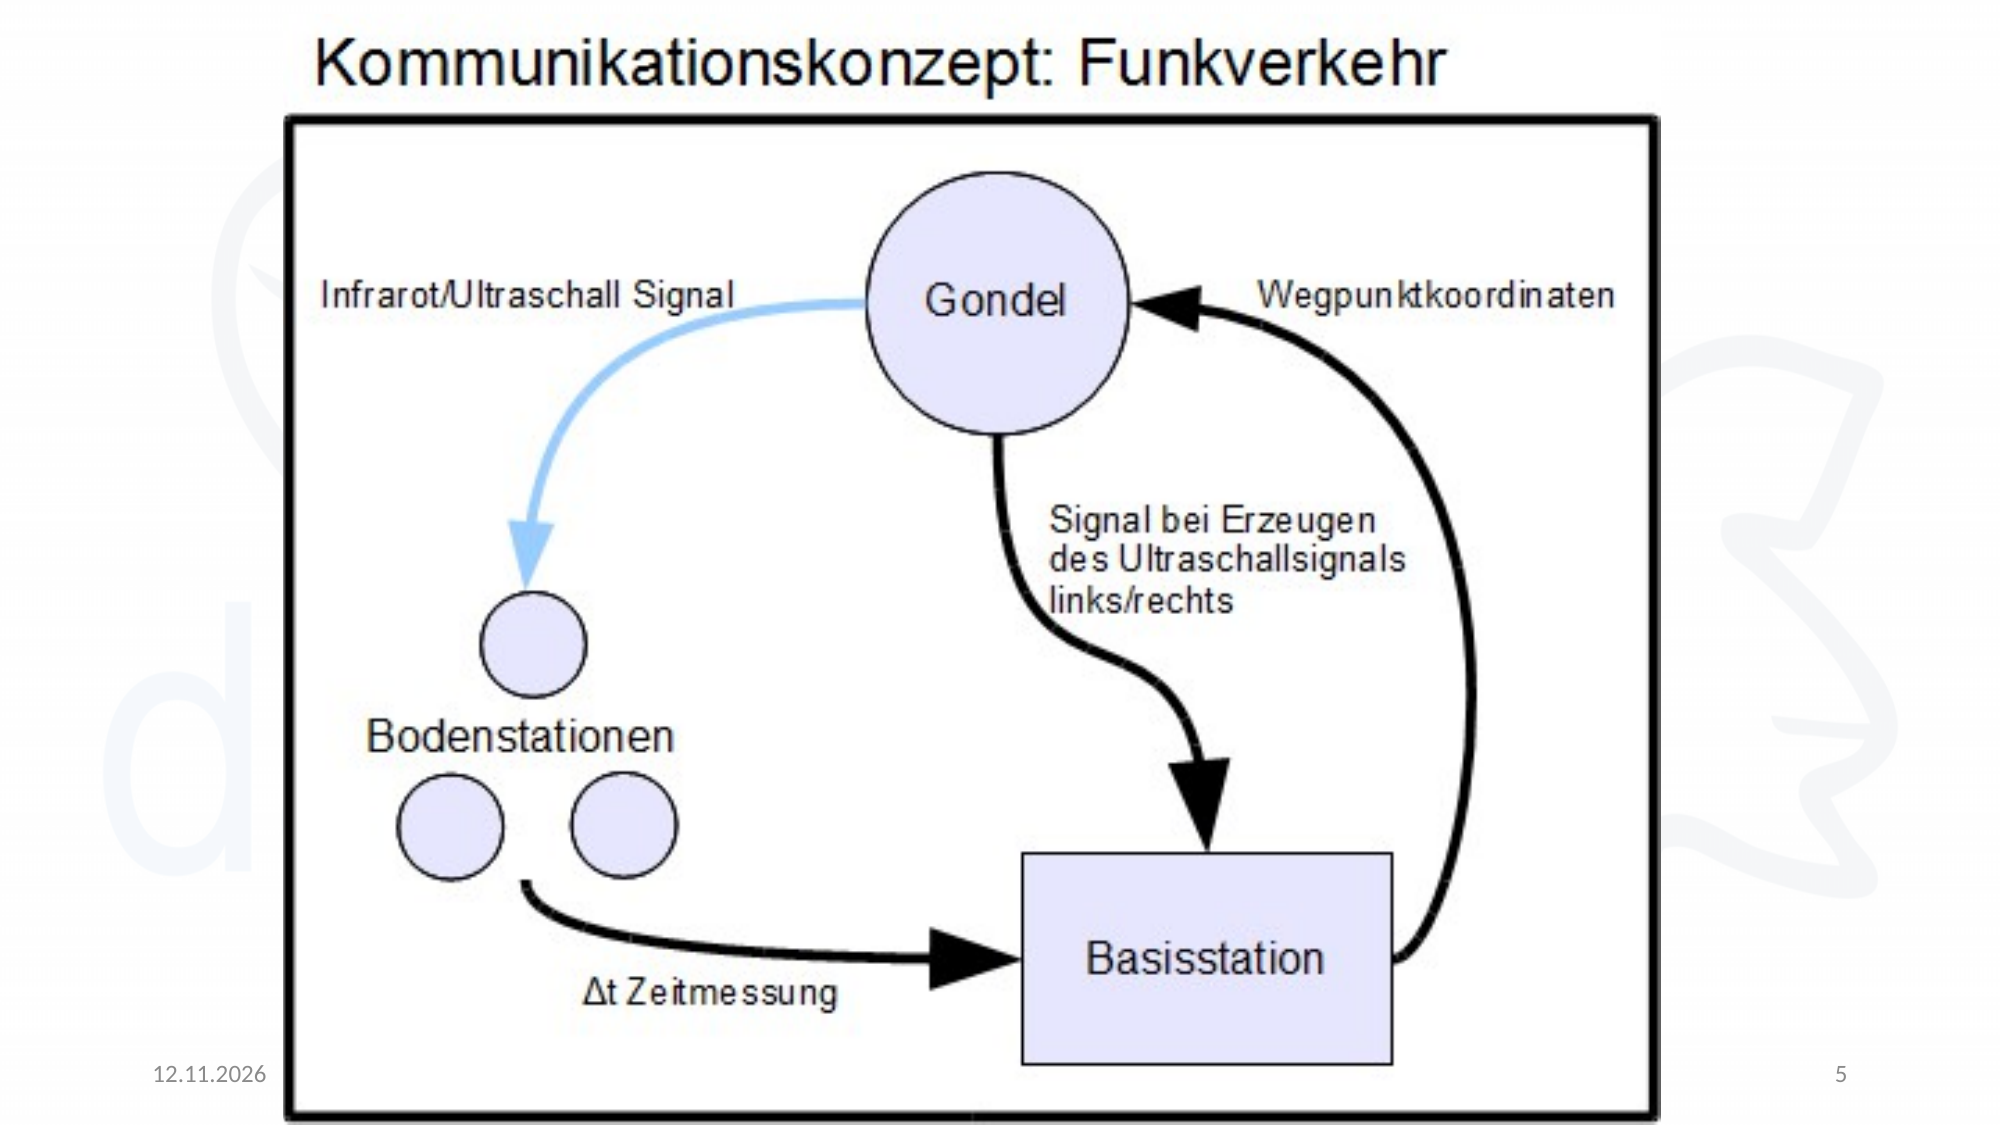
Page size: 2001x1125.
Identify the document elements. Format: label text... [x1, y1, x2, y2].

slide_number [137, 1042, 283, 1103]
picture [283, 14, 1661, 1125]
slide_number 5 [1661, 1042, 1863, 1103]
